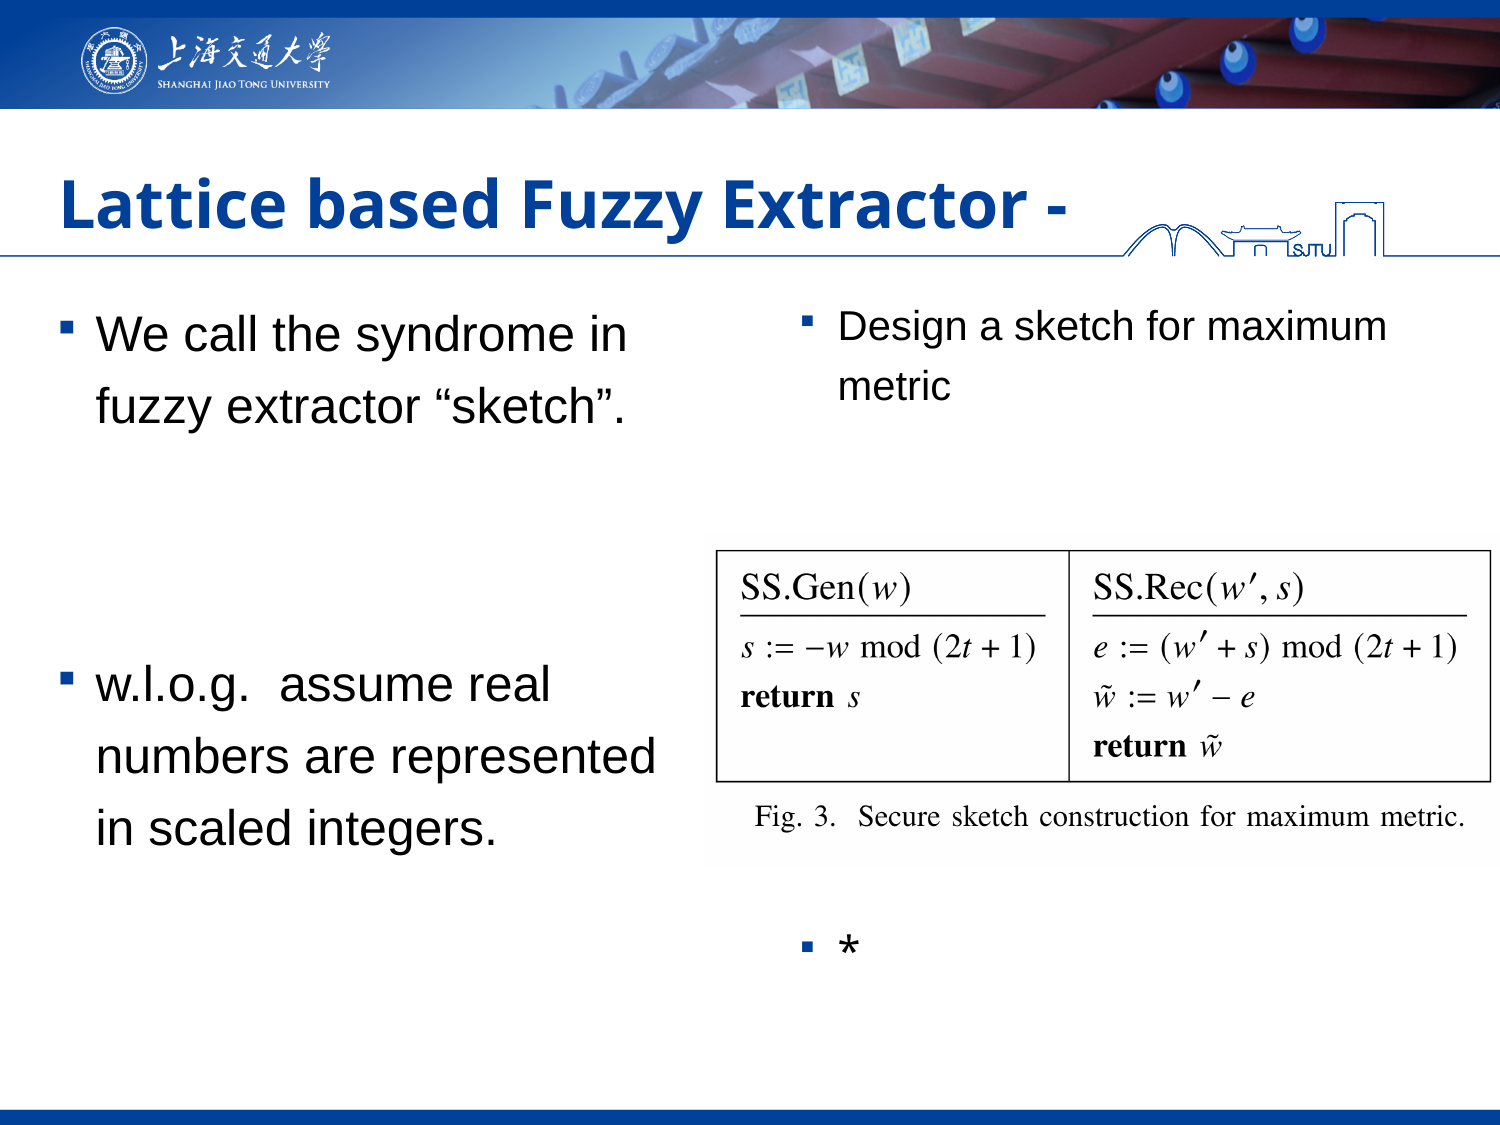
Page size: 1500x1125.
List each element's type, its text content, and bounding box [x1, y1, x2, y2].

picture [0, 18, 1500, 109]
list We call the syndrome in fuzzy extractor “sketch”. w.l.o.g. assume real numbers are represented in scaled integers. [43, 281, 705, 1074]
picture [704, 534, 1500, 866]
